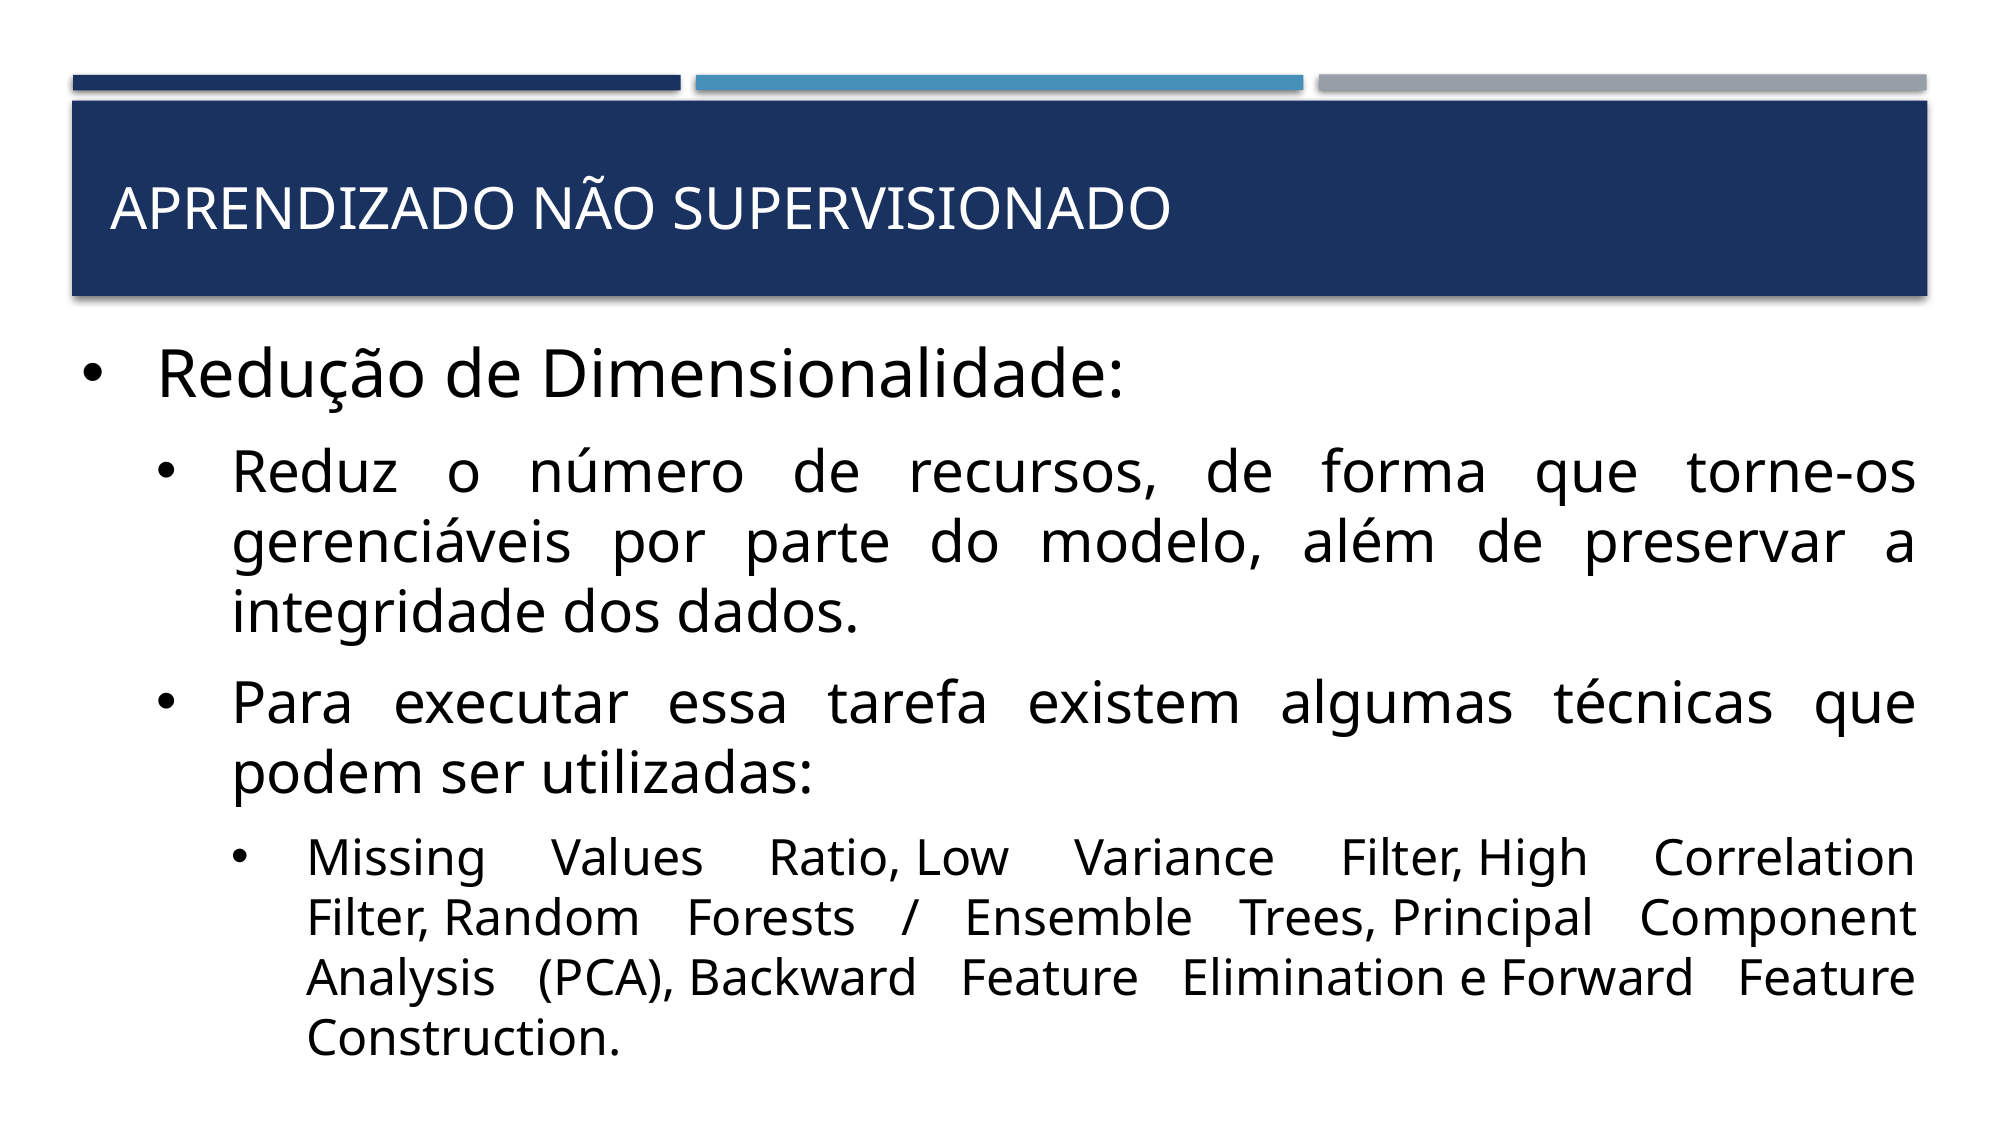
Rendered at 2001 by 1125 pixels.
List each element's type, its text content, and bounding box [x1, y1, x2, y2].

text_box APRENDIZADO Não SUPERVISIONADO [95, 130, 1905, 249]
text_box Redução de Dimensionalidade: Reduz o número de recursos, de forma que torne-os gerenciáveis por parte do modelo, além de preservar a integridade dos dados. Para executar essa tarefa existem algumas técnicas que podem ser utilizadas: Missing Values Ratio, Low Variance Filter, High Correlation Filter, Random Forests / Ensemble Trees, Principal Component Analysis (PCA), Backward Feature Elimination e Forward Feature Construction. [81, 331, 1918, 1041]
